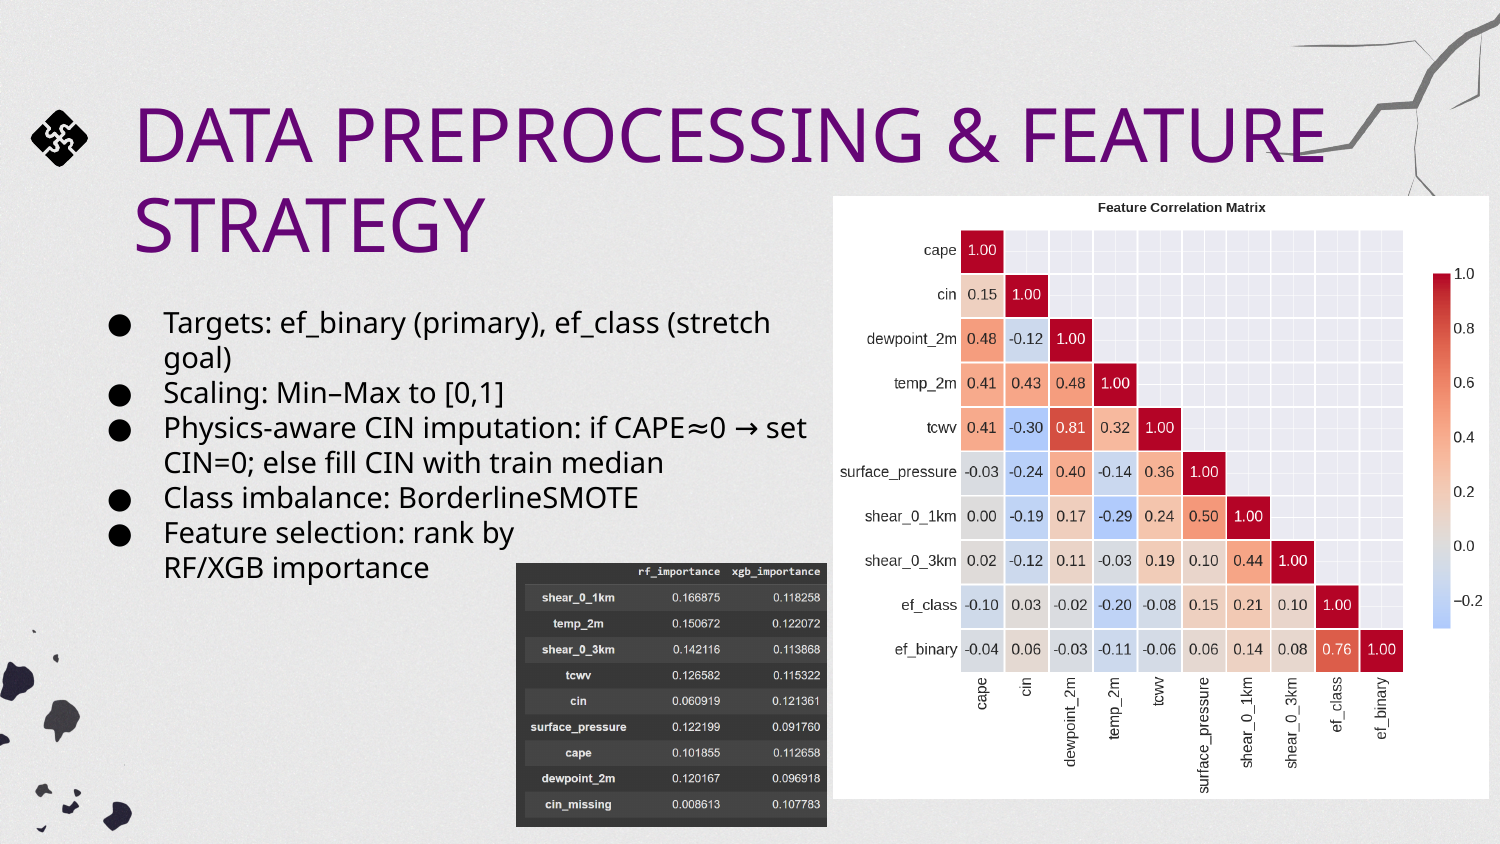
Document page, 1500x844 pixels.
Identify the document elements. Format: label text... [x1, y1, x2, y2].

picture [833, 196, 1489, 799]
picture [516, 563, 827, 827]
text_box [29, 109, 89, 168]
list Targets: ef_binary (primary), ef_class (stretch goal) Scaling: Min–Max to [0,1] Physics‑aware CIN imputation: if CAPE≈0 → set CIN=0; else fill CIN with train median Class imbalance: BorderlineSMOTE Feature selection: rank by RF/XGB importance [73, 289, 827, 366]
title DATA PREPROCESSING & FEATURE STRATEGY [118, 72, 1382, 167]
picture [0, 606, 147, 844]
